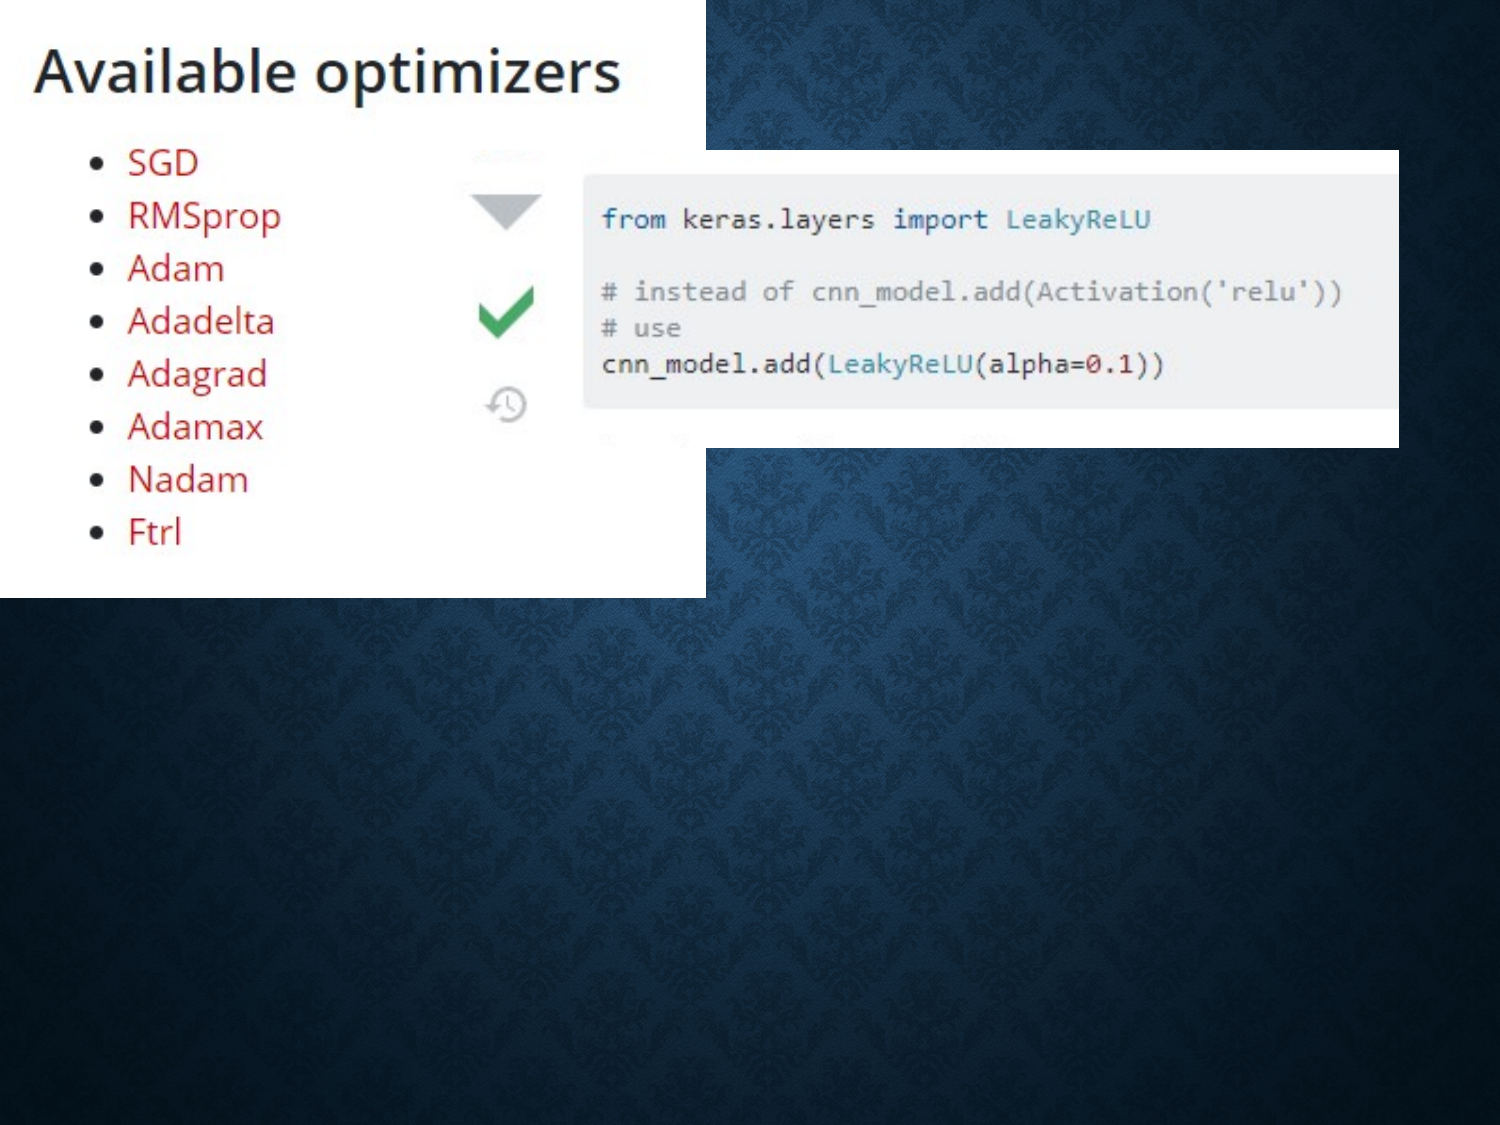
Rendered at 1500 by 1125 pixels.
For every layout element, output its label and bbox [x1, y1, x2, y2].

picture [0, 0, 1399, 599]
